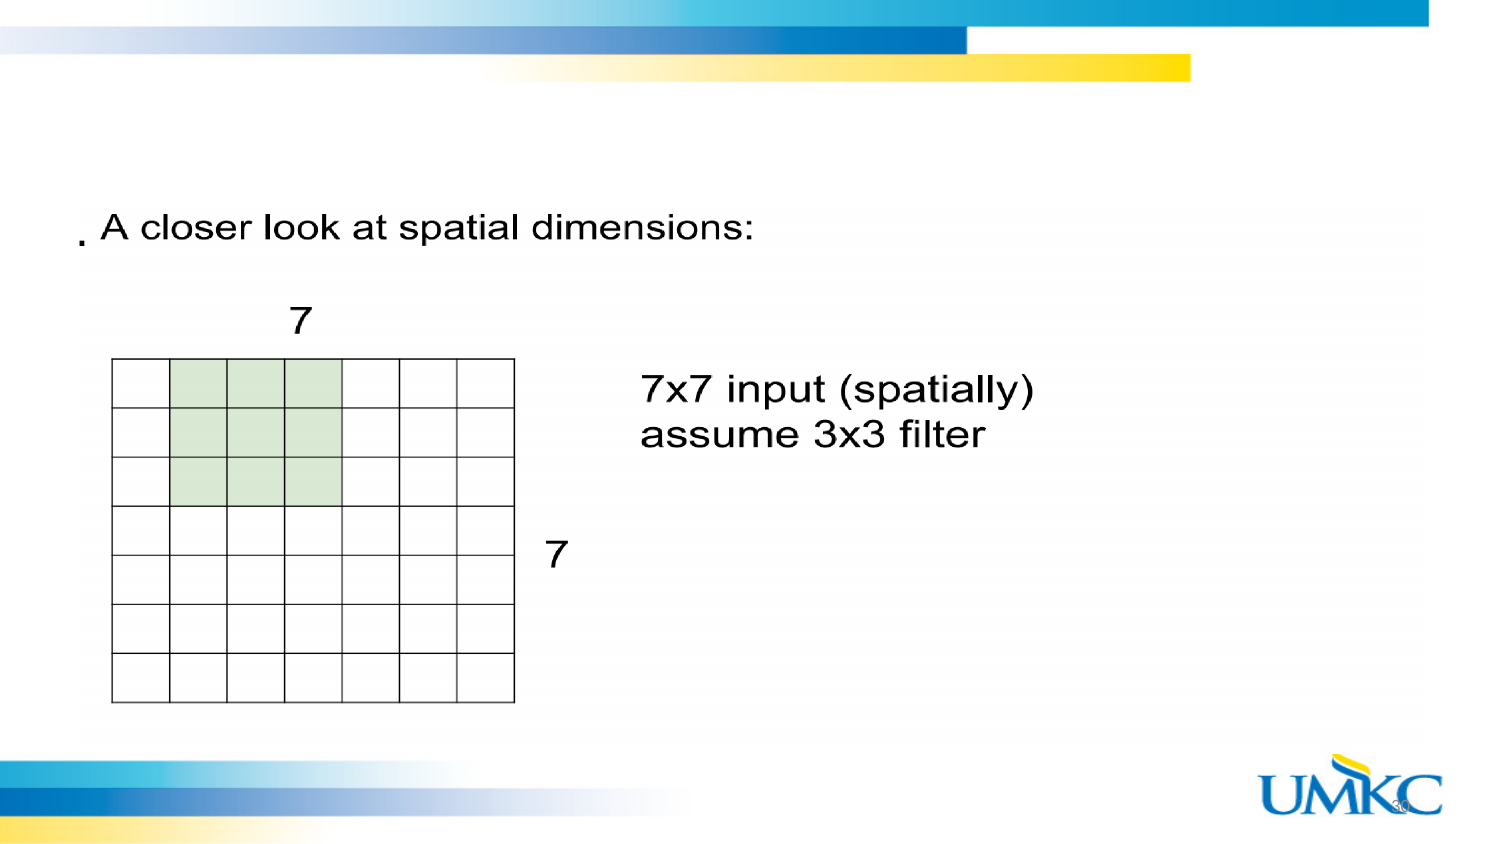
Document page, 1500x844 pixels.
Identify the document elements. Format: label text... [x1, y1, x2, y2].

slide_number 30 [1074, 782, 1425, 827]
list . [75, 196, 1425, 754]
picture [0, 0, 1500, 844]
